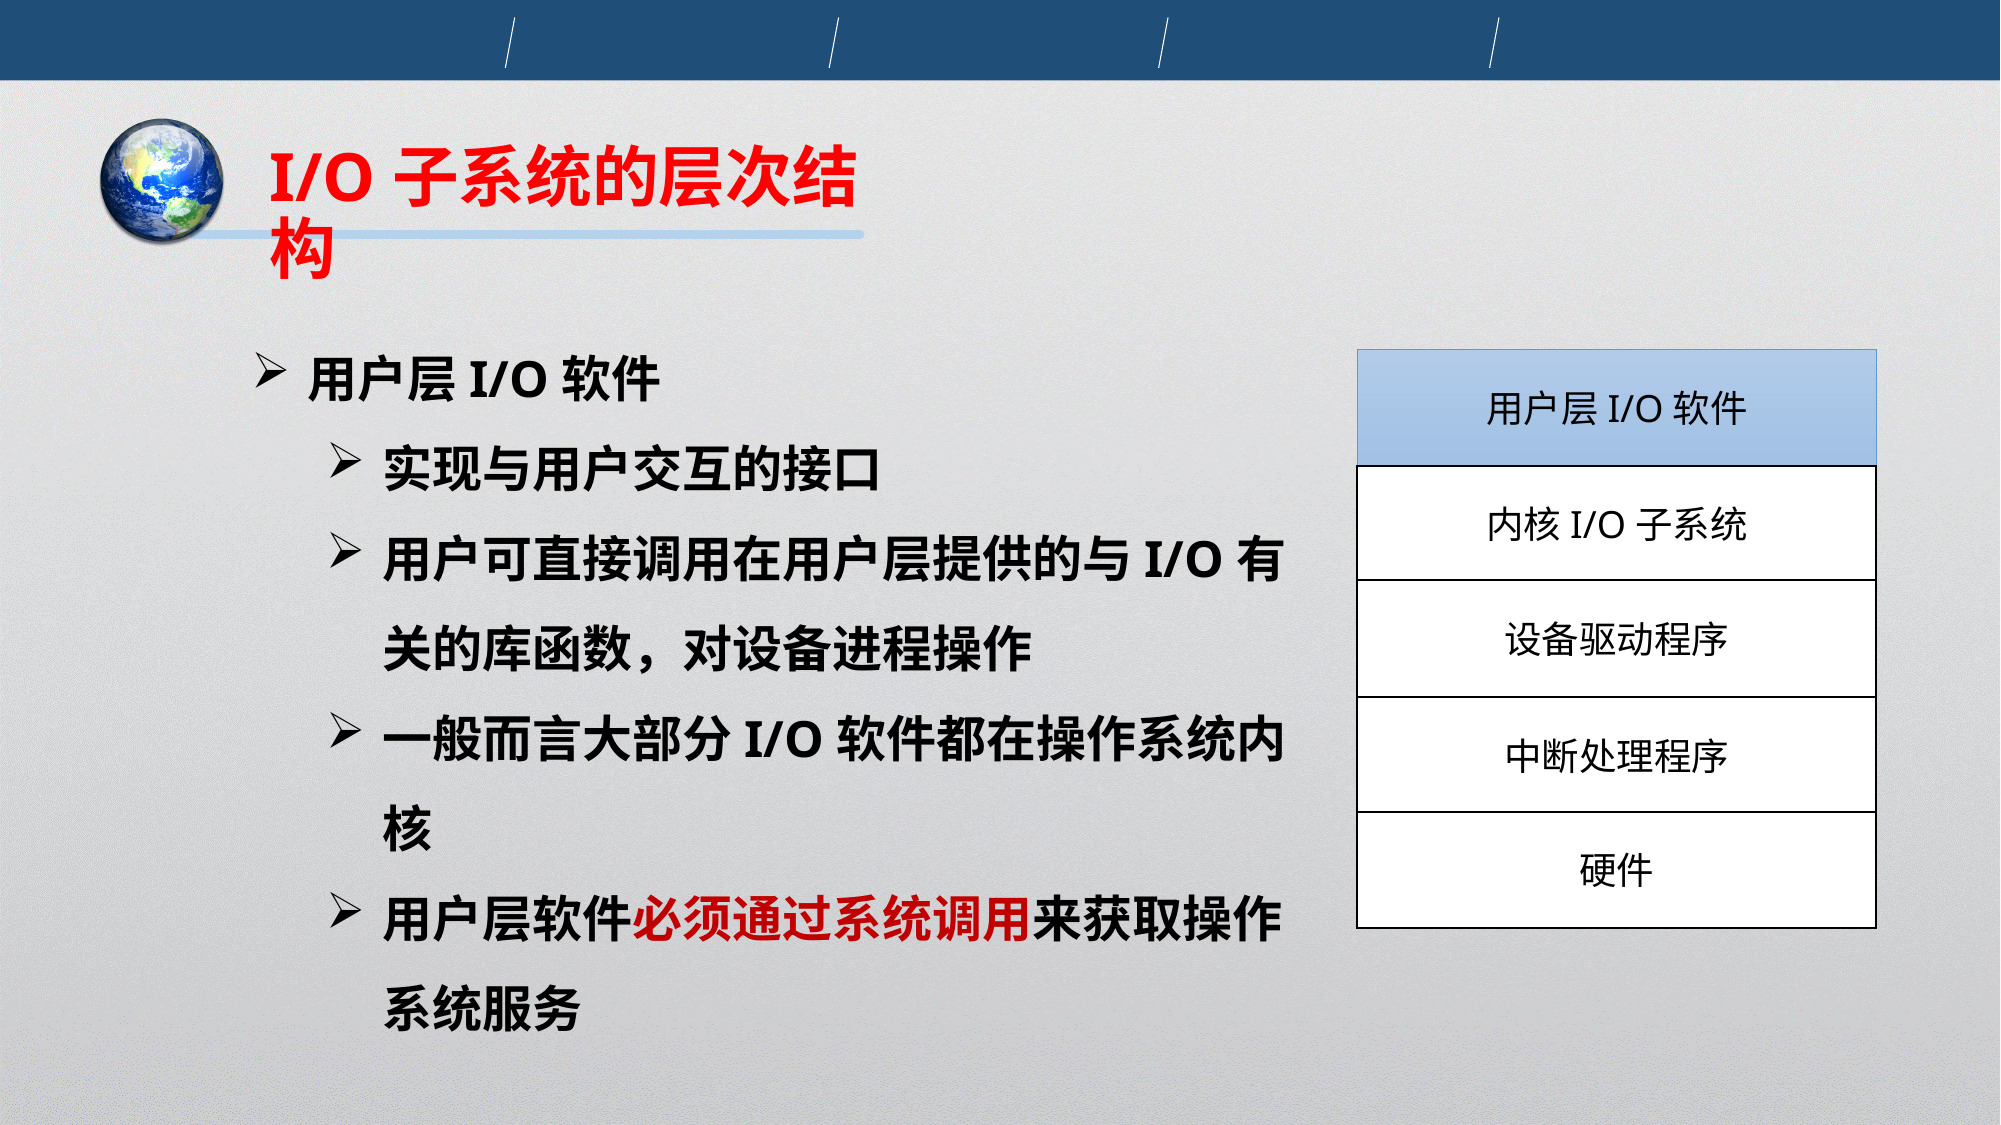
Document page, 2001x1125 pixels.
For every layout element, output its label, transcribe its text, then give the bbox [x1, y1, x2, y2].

text_box 设备驱动程序 [1356, 579, 1877, 696]
picture [0, 0, 2001, 1125]
text_box 用户层I/O软件 实现与用户交互的接口 用户可直接调用在用户层提供的与I/O有关的库函数，对设备进程操作 一般而言大部分I/O软件都在操作系统内核 用户层软件必须通过系统调用来获取操作系统服务 [236, 309, 1331, 1045]
text_box 中断处理程序 [1356, 696, 1877, 811]
text_box 用户层I/O软件 [1357, 349, 1877, 465]
text_box 硬件 [1356, 811, 1877, 929]
text_box 内核I/O子系统 [1356, 465, 1877, 579]
list I/O子系统的层次结构 [254, 136, 930, 225]
